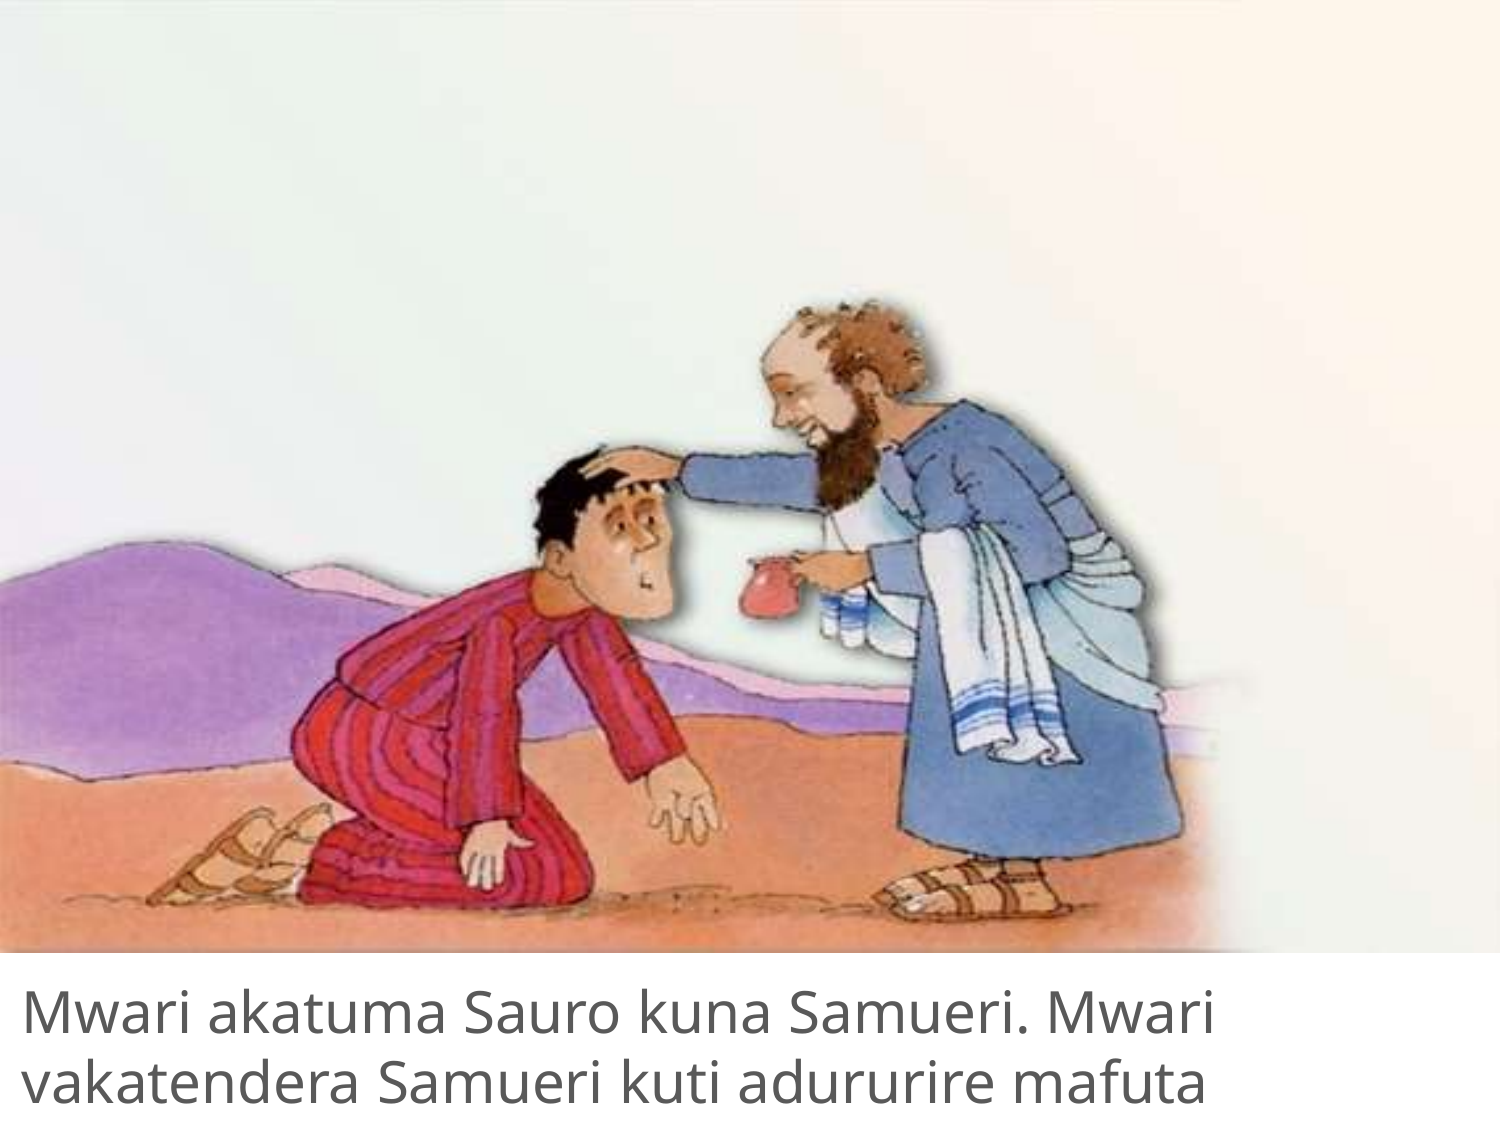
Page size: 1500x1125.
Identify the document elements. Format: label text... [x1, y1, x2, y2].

picture [0, 0, 1500, 953]
text_box Mwari akatuma Sauro kuna Samueri. Mwari vakatendera Samueri kuti adururire mafuta pamusoro wake kuti ave mambo waIsraeri. [7, 967, 1493, 1125]
